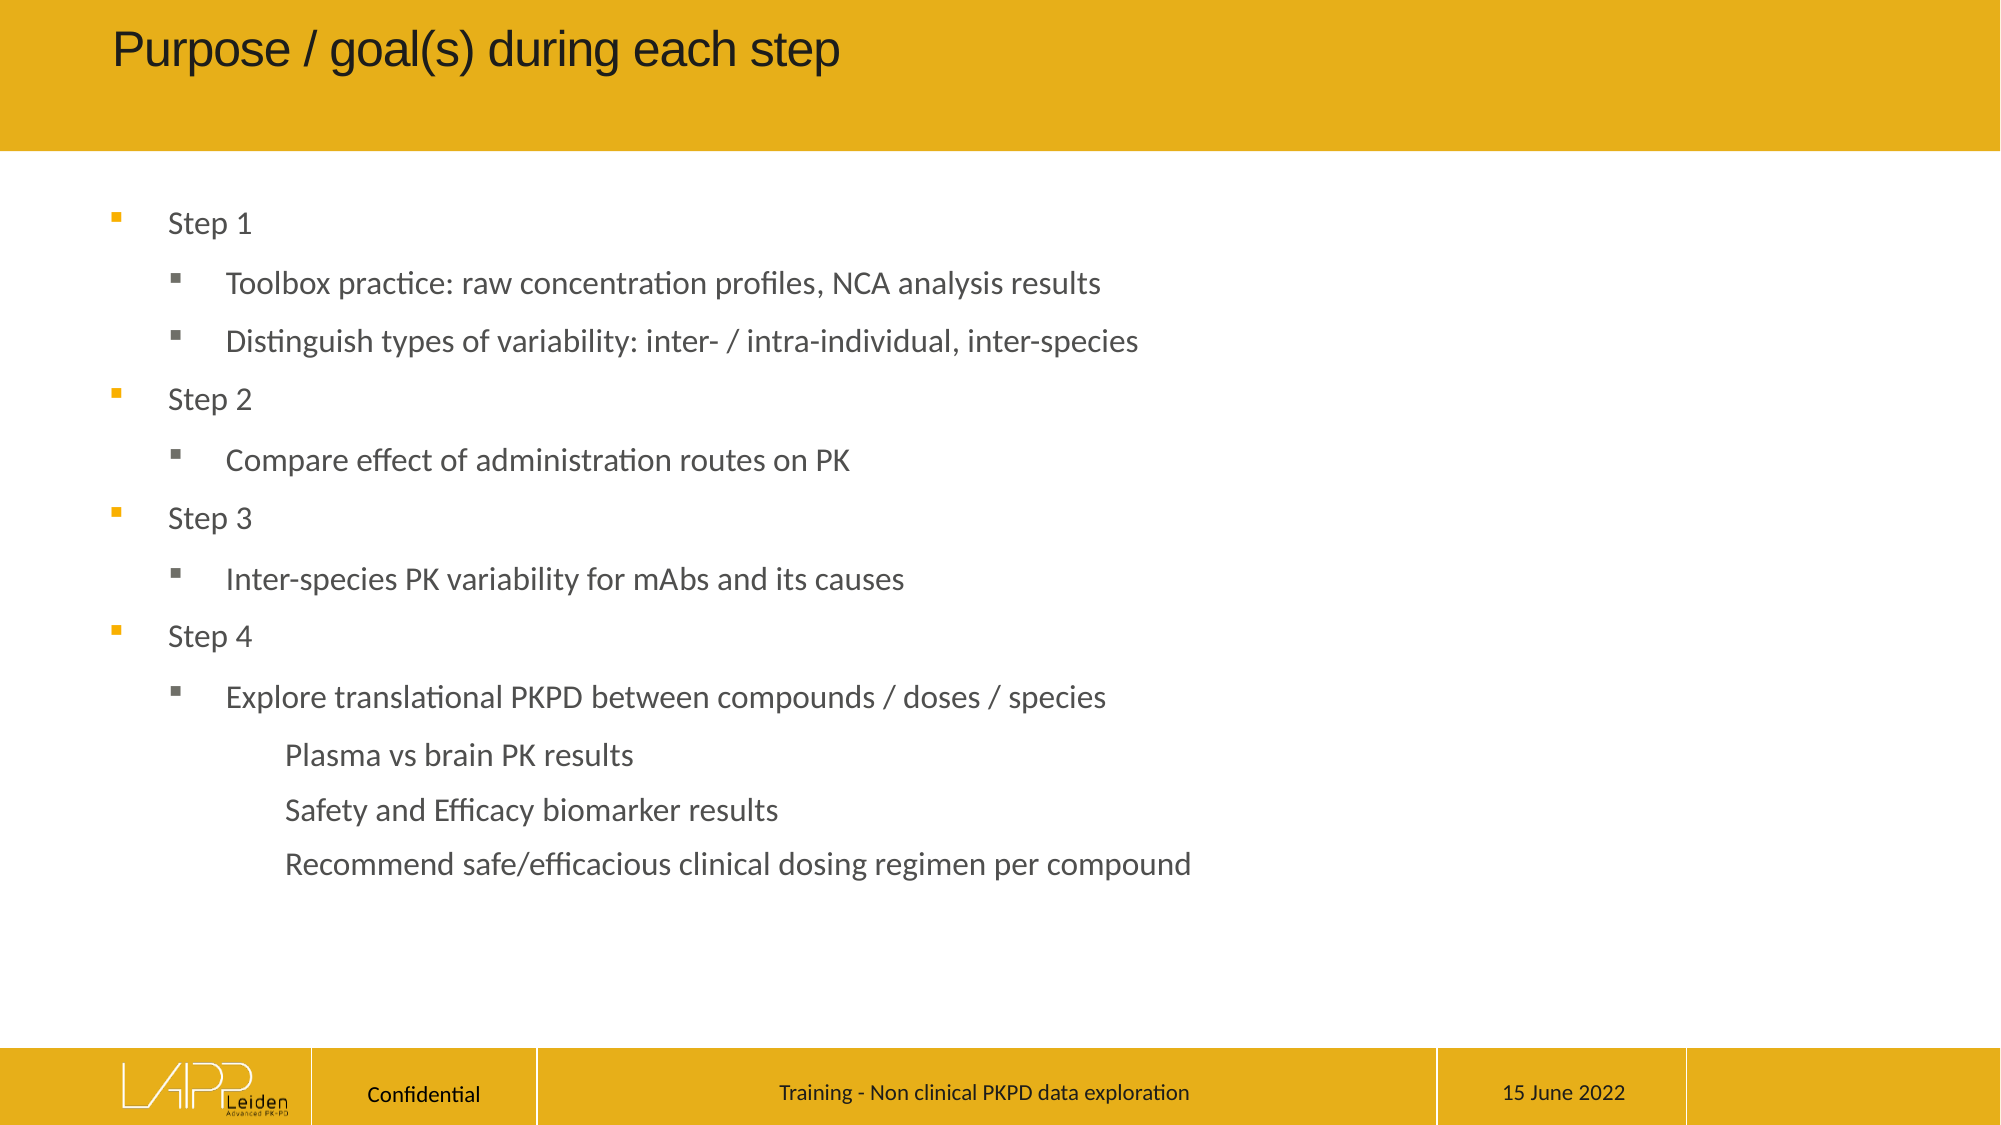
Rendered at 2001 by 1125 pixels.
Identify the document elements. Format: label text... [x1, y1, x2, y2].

footer Training - Non clinical PKPD data exploration [548, 1061, 1422, 1122]
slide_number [1451, 1060, 1677, 1121]
picture [85, 1018, 322, 1125]
list Step 1 Toolbox practice: raw concentration profiles, NCA analysis results Distinguish types of variability: inter- / intra-individual, inter-species Step 2 Compare effect of administration routes on PK Step 3 Inter-species PK variability for mAbs and its causes Step 4 Explore translational PKPD between compounds / doses / species Plasma vs brain PK results Safety and Efficacy biomarker results Recommend safe/efficacious clinical dosing regimen per compound [108, 205, 1894, 997]
title Purpose / goal(s) during each step [112, 22, 1894, 77]
